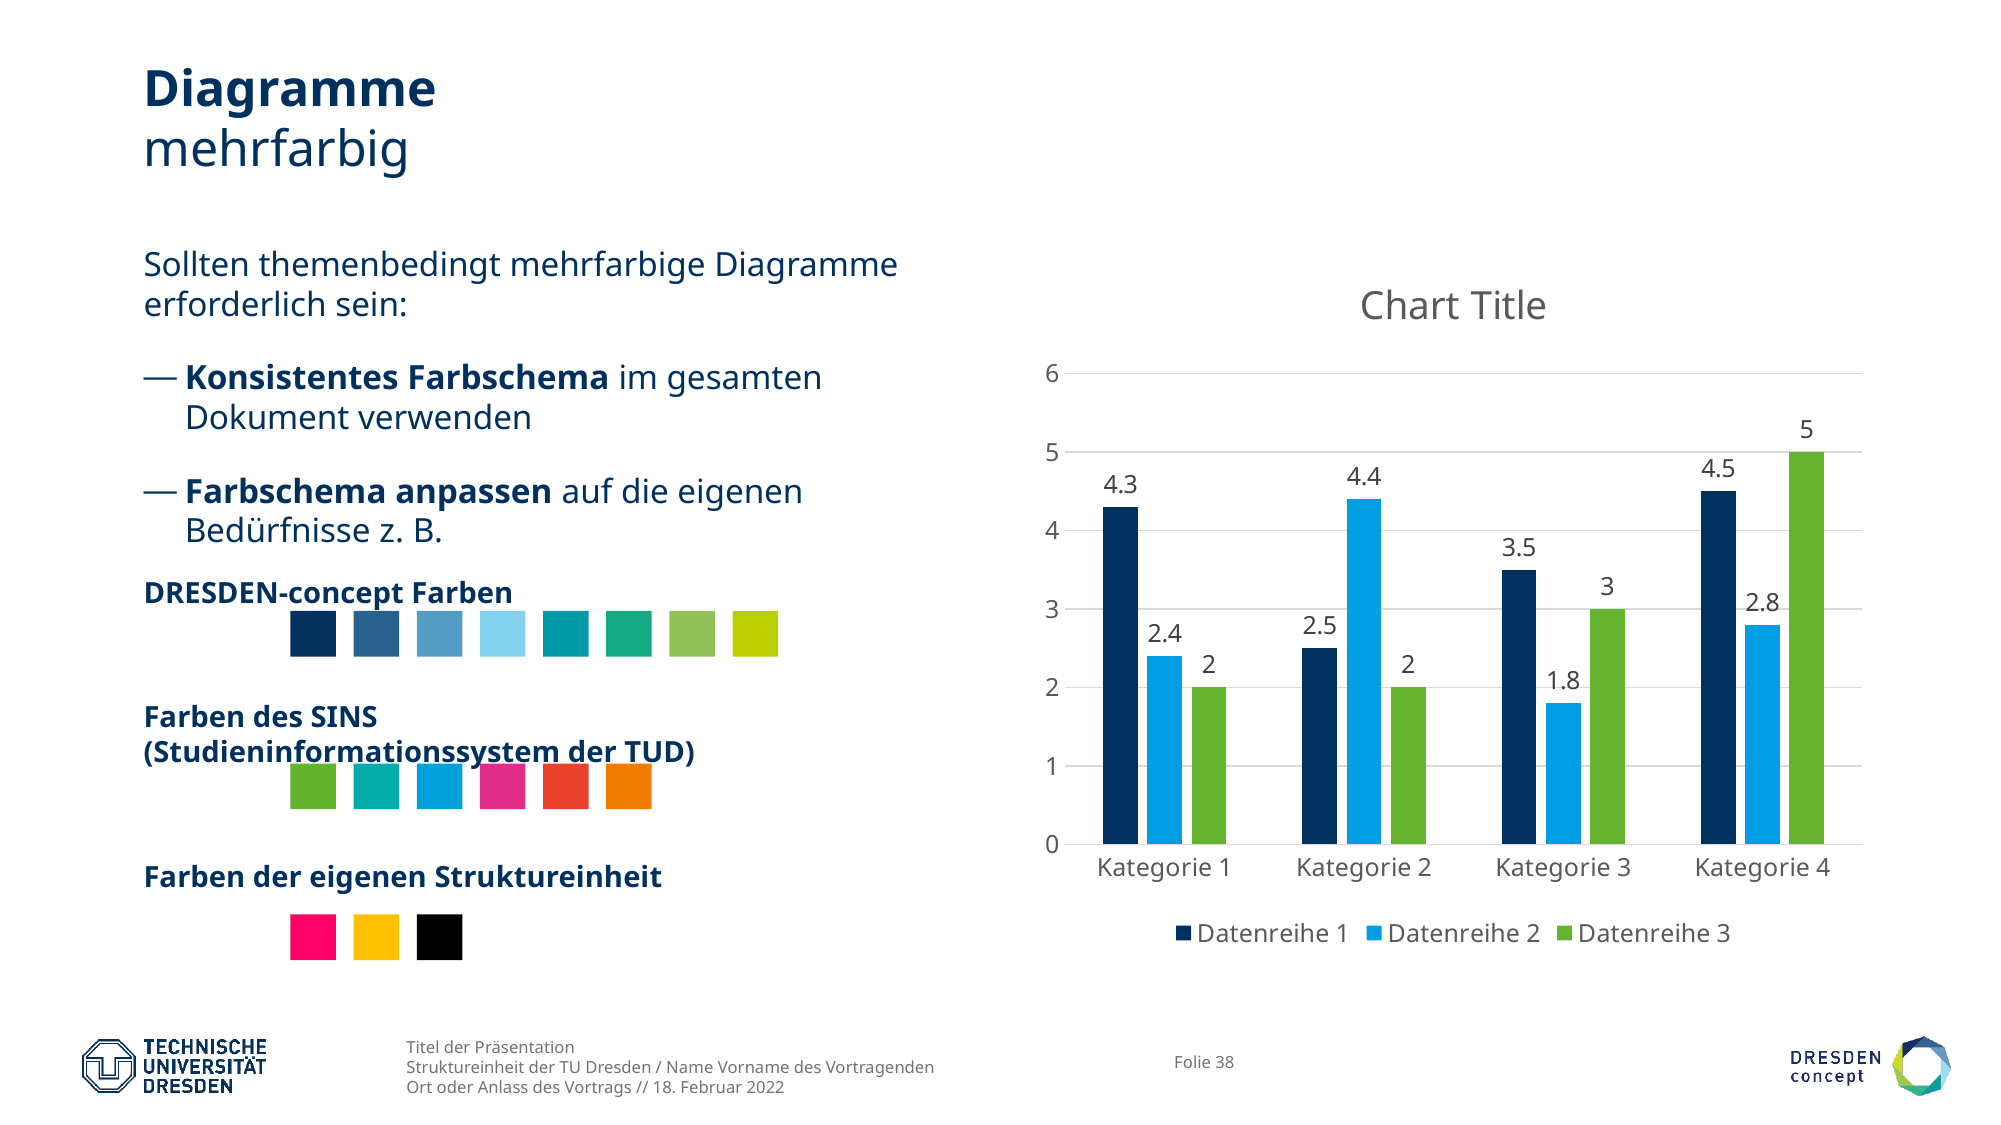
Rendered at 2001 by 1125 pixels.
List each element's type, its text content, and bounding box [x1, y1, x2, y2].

chart [1028, 243, 1880, 957]
list Sollten themenbedingt mehrfarbige Diagramme erforderlich sein: Konsistentes Farbschema im gesamten Dokument verwenden Farbschema anpassen auf die eigenen Bedürfnisse z. B. DRESDEN-concept Farben Farben des SINS (Studieninformationssystem der TUD) Farben der eigenen Struktureinheit [143, 243, 996, 957]
picture [82, 1039, 266, 1093]
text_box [290, 763, 652, 810]
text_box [290, 914, 463, 960]
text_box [290, 610, 779, 657]
title Diagramme mehrfarbig [143, 56, 1880, 169]
picture [1791, 1036, 1951, 1096]
